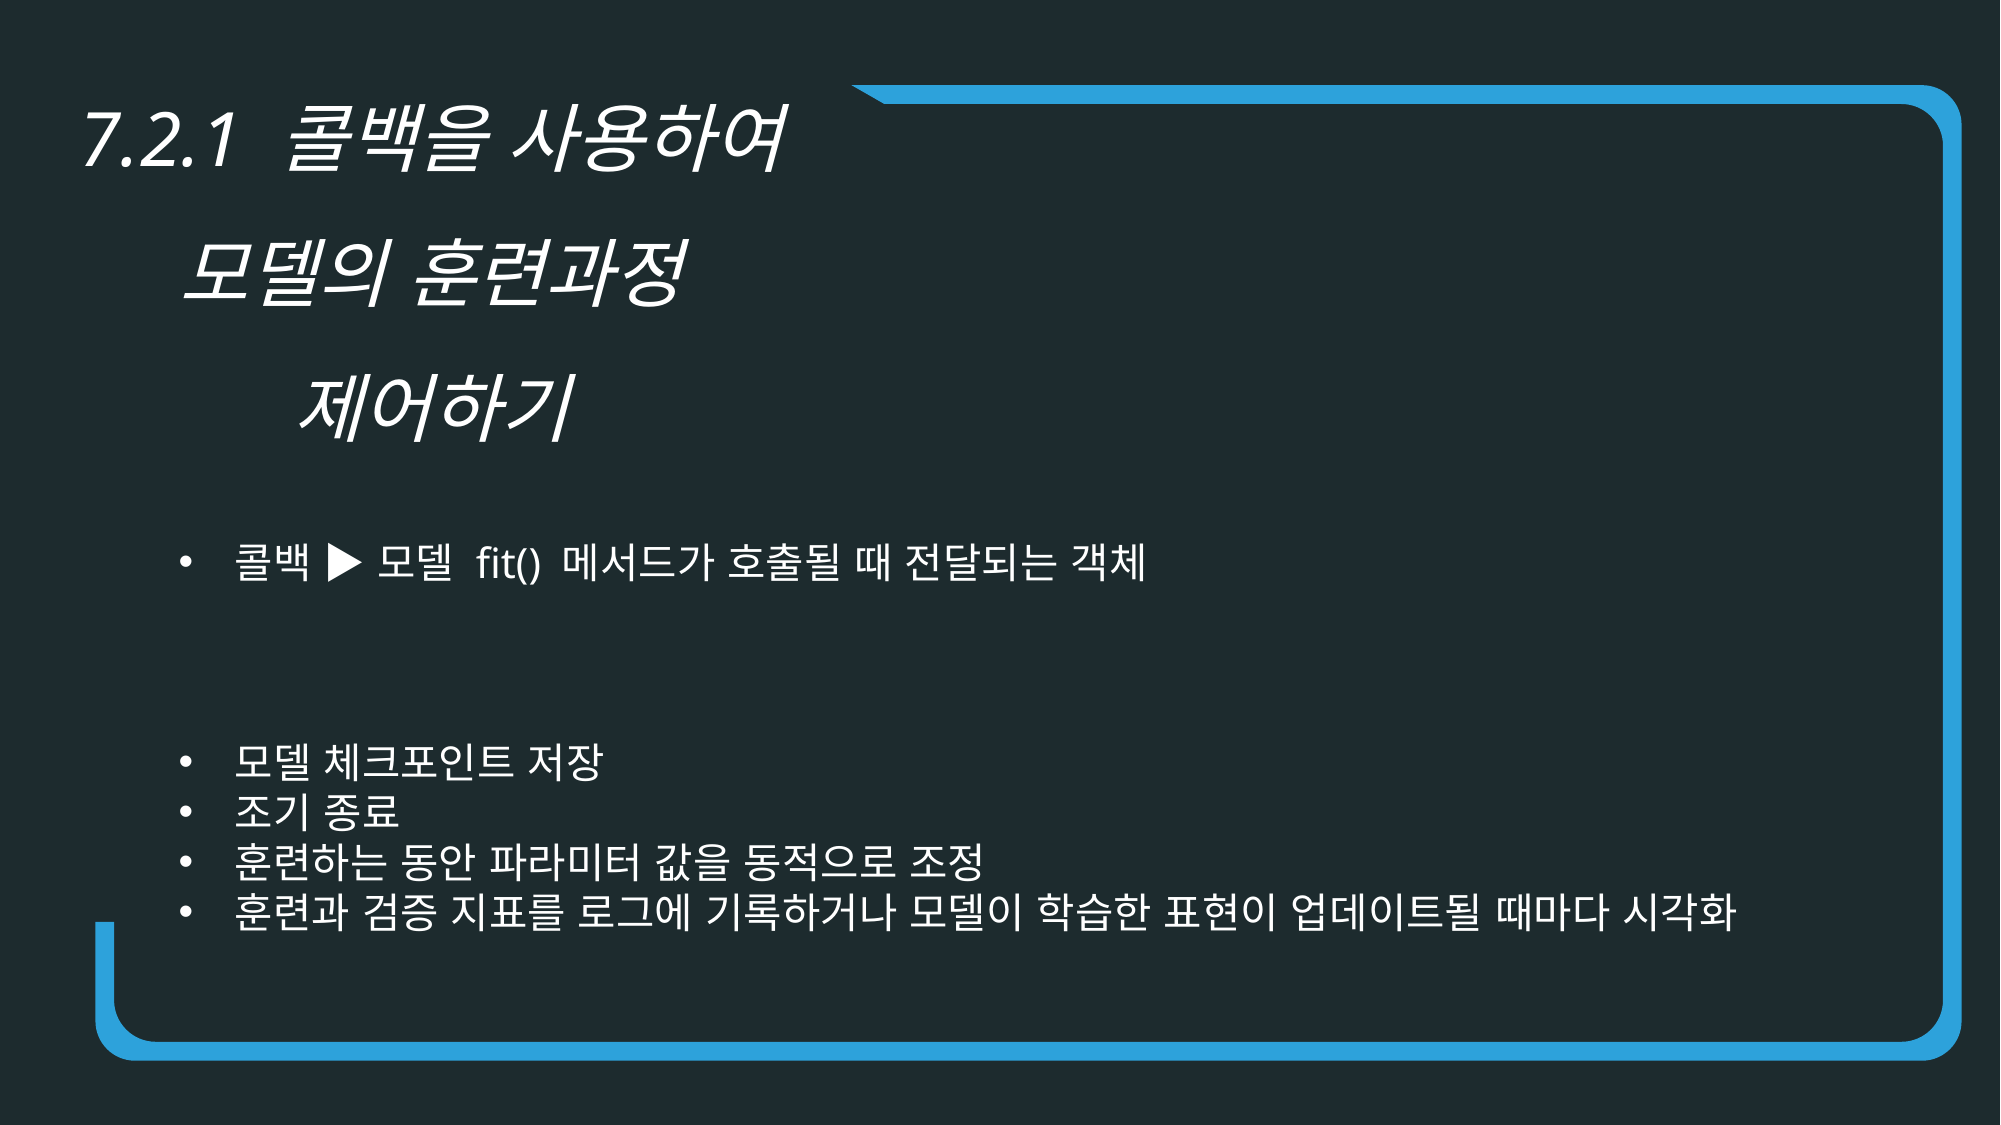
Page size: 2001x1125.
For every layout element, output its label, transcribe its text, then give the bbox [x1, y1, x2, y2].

text_box 7.2.1 콜백을 사용하여 모델의 훈련과정 제어하기 [31, 39, 832, 460]
text_box [94, 84, 1963, 1062]
text_box 콜백 ▶ 모델 fit() 메서드가 호출될 때 전달되는 객체 모델 체크포인트 저장 조기 종료 훈련하는 동안 파라미터 값을 동적으로 조정 훈련과 검증 지표를 로그에 기록하거나 모델이 학습한 표현이 업데이트될 때마다 시각화 [163, 529, 1819, 944]
